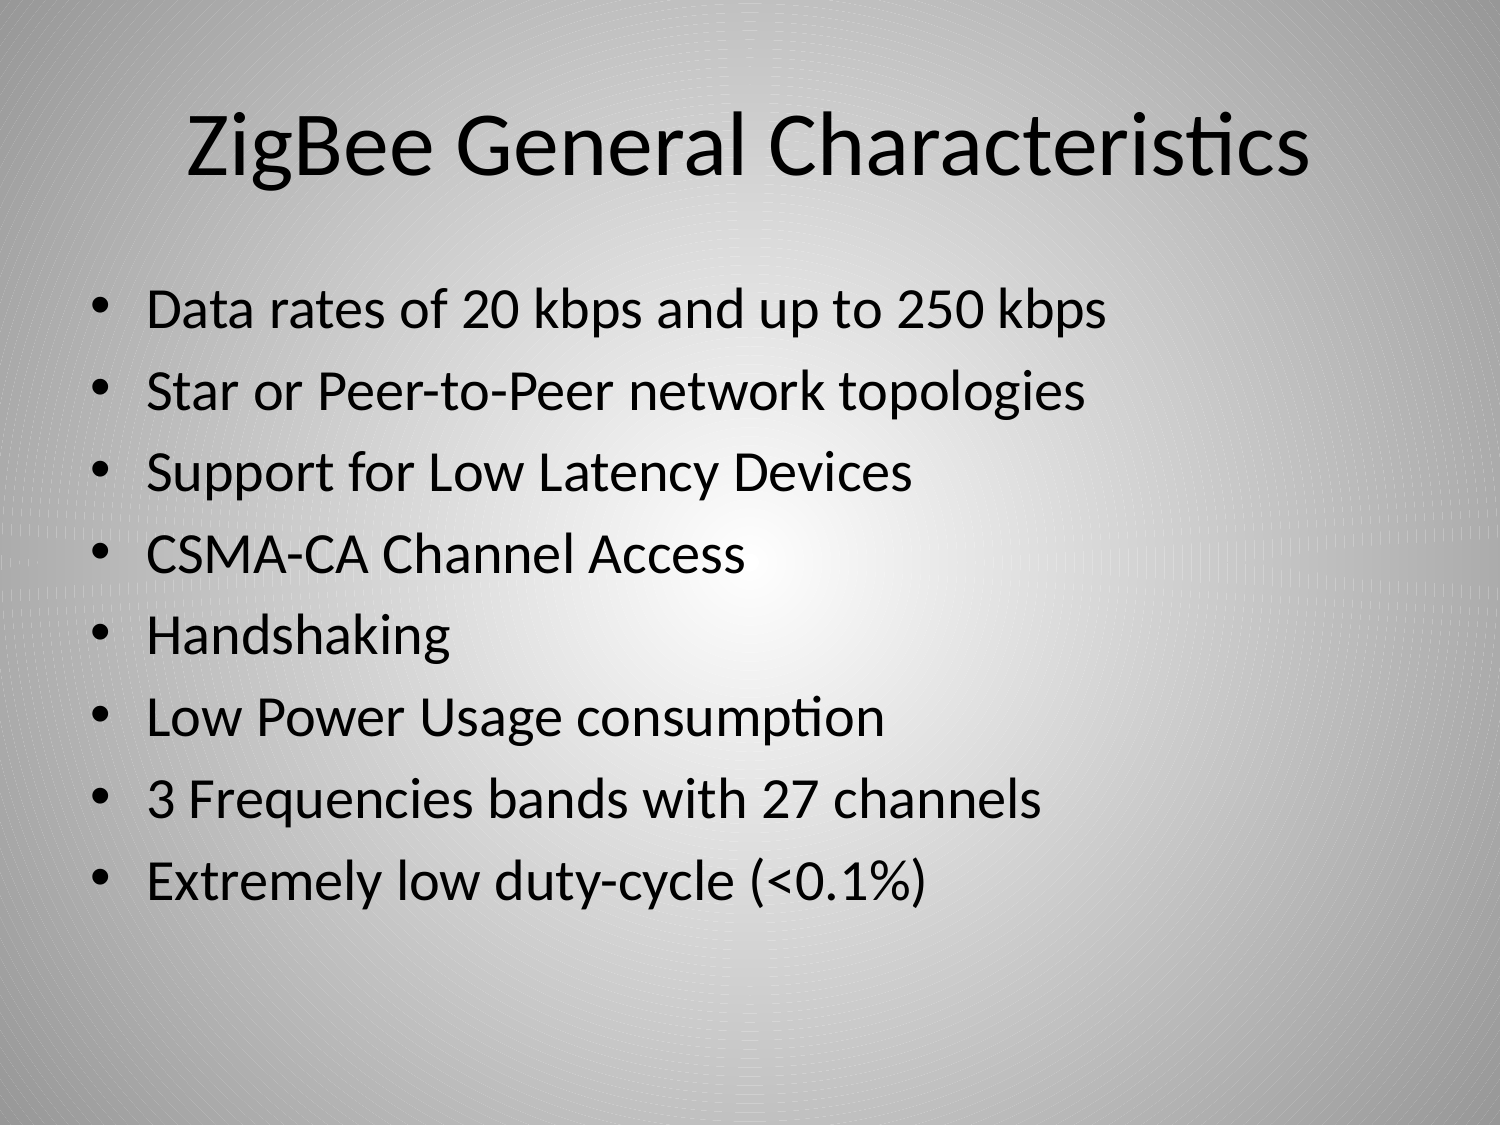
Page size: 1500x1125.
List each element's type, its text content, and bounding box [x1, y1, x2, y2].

title ZigBee General Characteristics [74, 44, 1426, 233]
list Data rates of 20 kbps and up to 250 kbps Star or Peer-to-Peer network topologies Support for Low Latency Devices CSMA-CA Channel Access Handshaking Low Power Usage consumption 3 Frequencies bands with 27 channels Extremely low duty-cycle (<0.1%) [74, 262, 1426, 1006]
